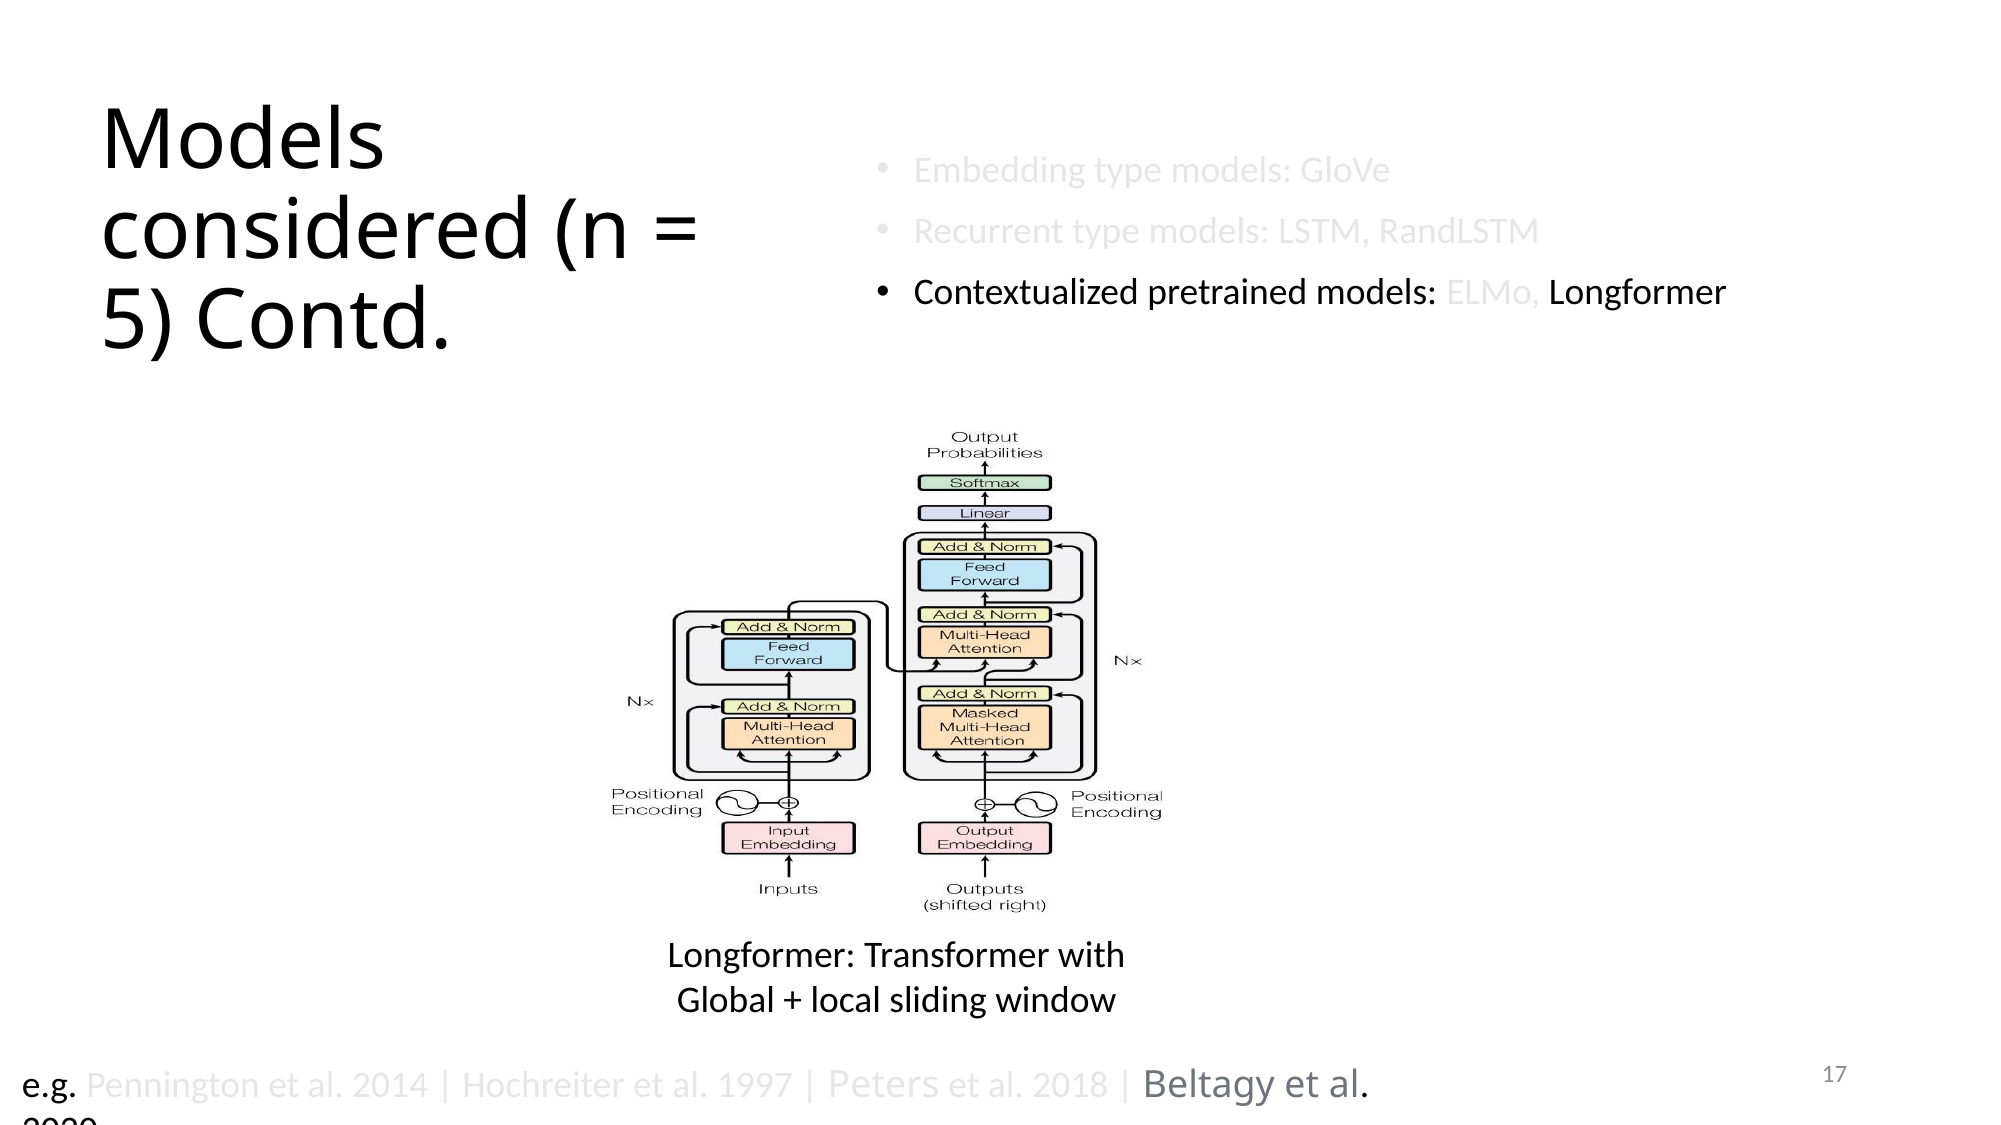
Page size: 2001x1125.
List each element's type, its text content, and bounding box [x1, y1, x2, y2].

picture [579, 413, 1215, 928]
slide_number 17 [1412, 1042, 1863, 1103]
list Embedding type models: GloVe Recurrent type models: LSTM, RandLSTM Contextualized pretrained models: ELMo, Longformer [861, 96, 1863, 367]
text_box e.g. Pennington et al. 2014 | Hochreiter et al. 1997 | Peters et al. 2018 | Beltagy et al. 2020 [7, 1052, 1463, 1125]
title Models considered (n = 5) Contd. [85, 96, 773, 367]
text_box Longformer: Transformer with Global + local sliding window [603, 928, 1191, 1028]
